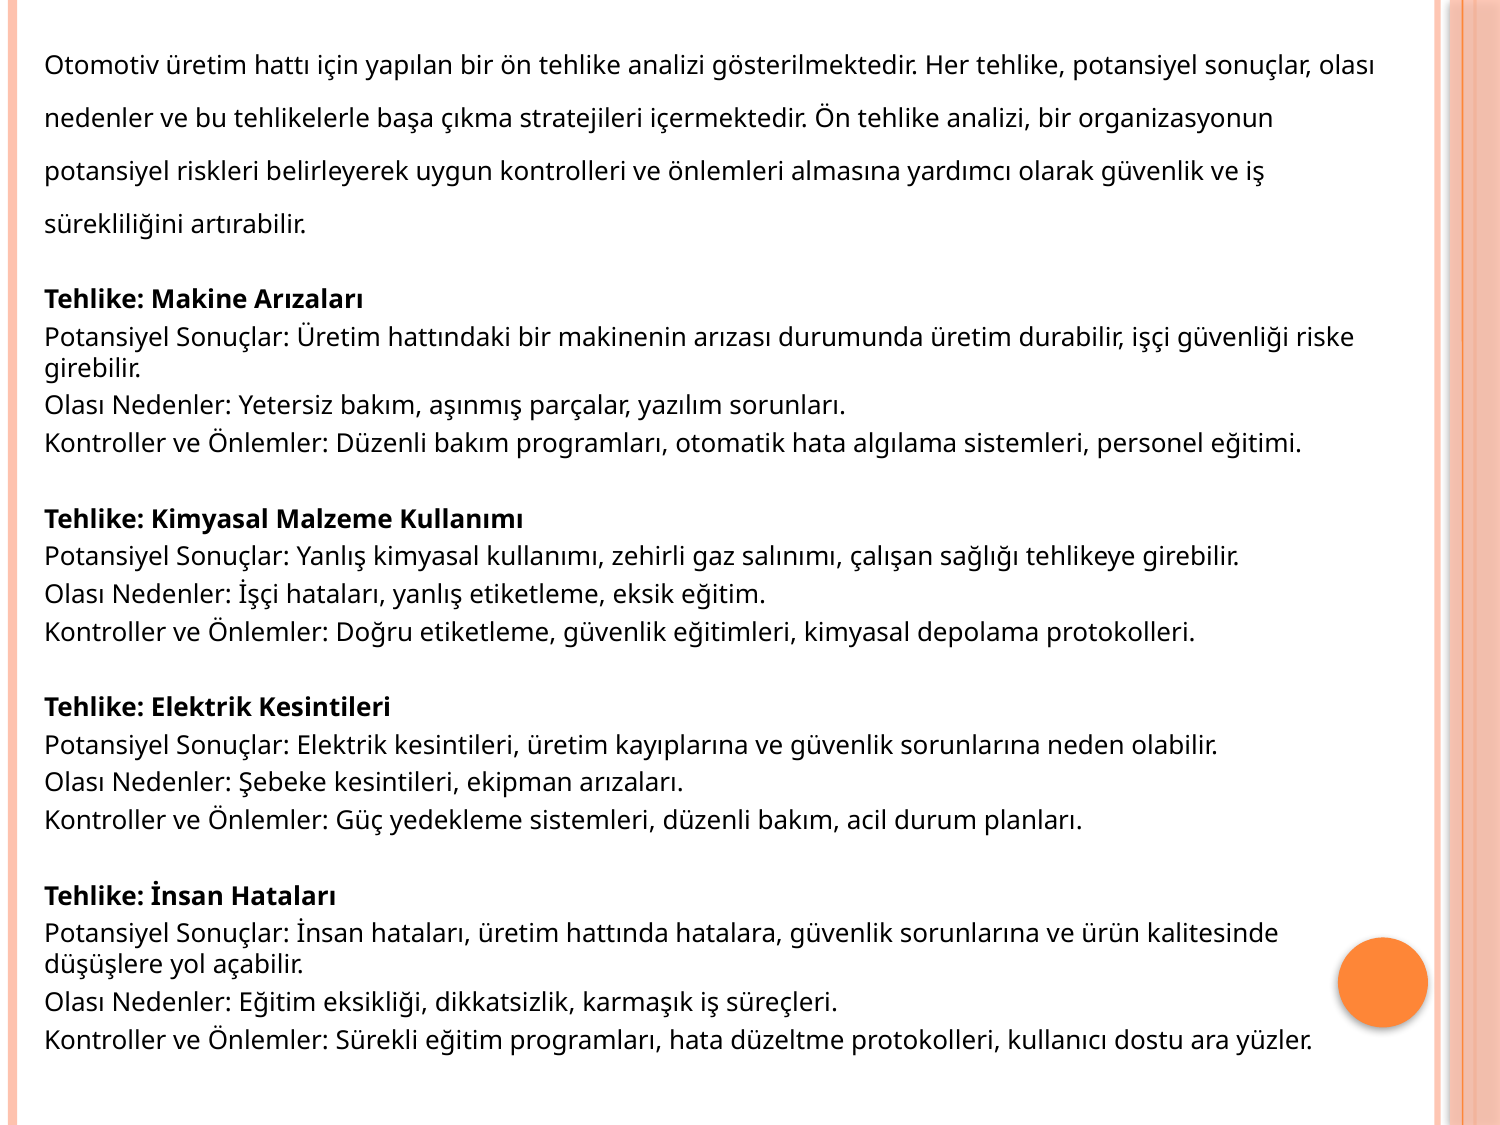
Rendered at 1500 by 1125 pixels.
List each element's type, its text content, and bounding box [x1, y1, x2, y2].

list Otomotiv üretim hattı için yapılan bir ön tehlike analizi gösterilmektedir. Her tehlike, potansiyel sonuçlar, olası nedenler ve bu tehlikelerle başa çıkma stratejileri içermektedir. Ön tehlike analizi, bir organizasyonun potansiyel riskleri belirleyerek uygun kontrolleri ve önlemleri almasına yardımcı olarak güvenlik ve iş sürekliliğini artırabilir. Tehlike: Makine Arızaları Potansiyel Sonuçlar: Üretim hattındaki bir makinenin arızası durumunda üretim durabilir, işçi güvenliği riske girebilir. Olası Nedenler: Yetersiz bakım, aşınmış parçalar, yazılım sorunları. Kontroller ve Önlemler: Düzenli bakım programları, otomatik hata algılama sistemleri, personel eğitimi. Tehlike: Kimyasal Malzeme Kullanımı Potansiyel Sonuçlar: Yanlış kimyasal kullanımı, zehirli gaz salınımı, çalışan sağlığı tehlikeye girebilir. Olası Nedenler: İşçi hataları, yanlış etiketleme, eksik eğitim. Kontroller ve Önlemler: Doğru etiketleme, güvenlik eğitimleri, kimyasal depolama protokolleri. Tehlike: Elektrik Kesintileri Potansiyel Sonuçlar: Elektrik kesintileri, üretim kayıplarına ve güvenlik sorunlarına neden olabilir. Olası Nedenler: Şebeke kesintileri, ekipman arızaları. Kontroller ve Önlemler: Güç yedekleme sistemleri, düzenli bakım, acil durum planları. Tehlike: İnsan Hataları Potansiyel Sonuçlar: İnsan hataları, üretim hattında hatalara, güvenlik sorunlarına ve ürün kalitesinde düşüşlere yol açabilir. Olası Nedenler: Eğitim eksikliği, dikkatsizlik, karmaşık iş süreçleri. Kontroller ve Önlemler: Sürekli eğitim programları, hata düzeltme protokolleri, kullanıcı dostu ara yüzler. [29, 19, 1412, 1062]
